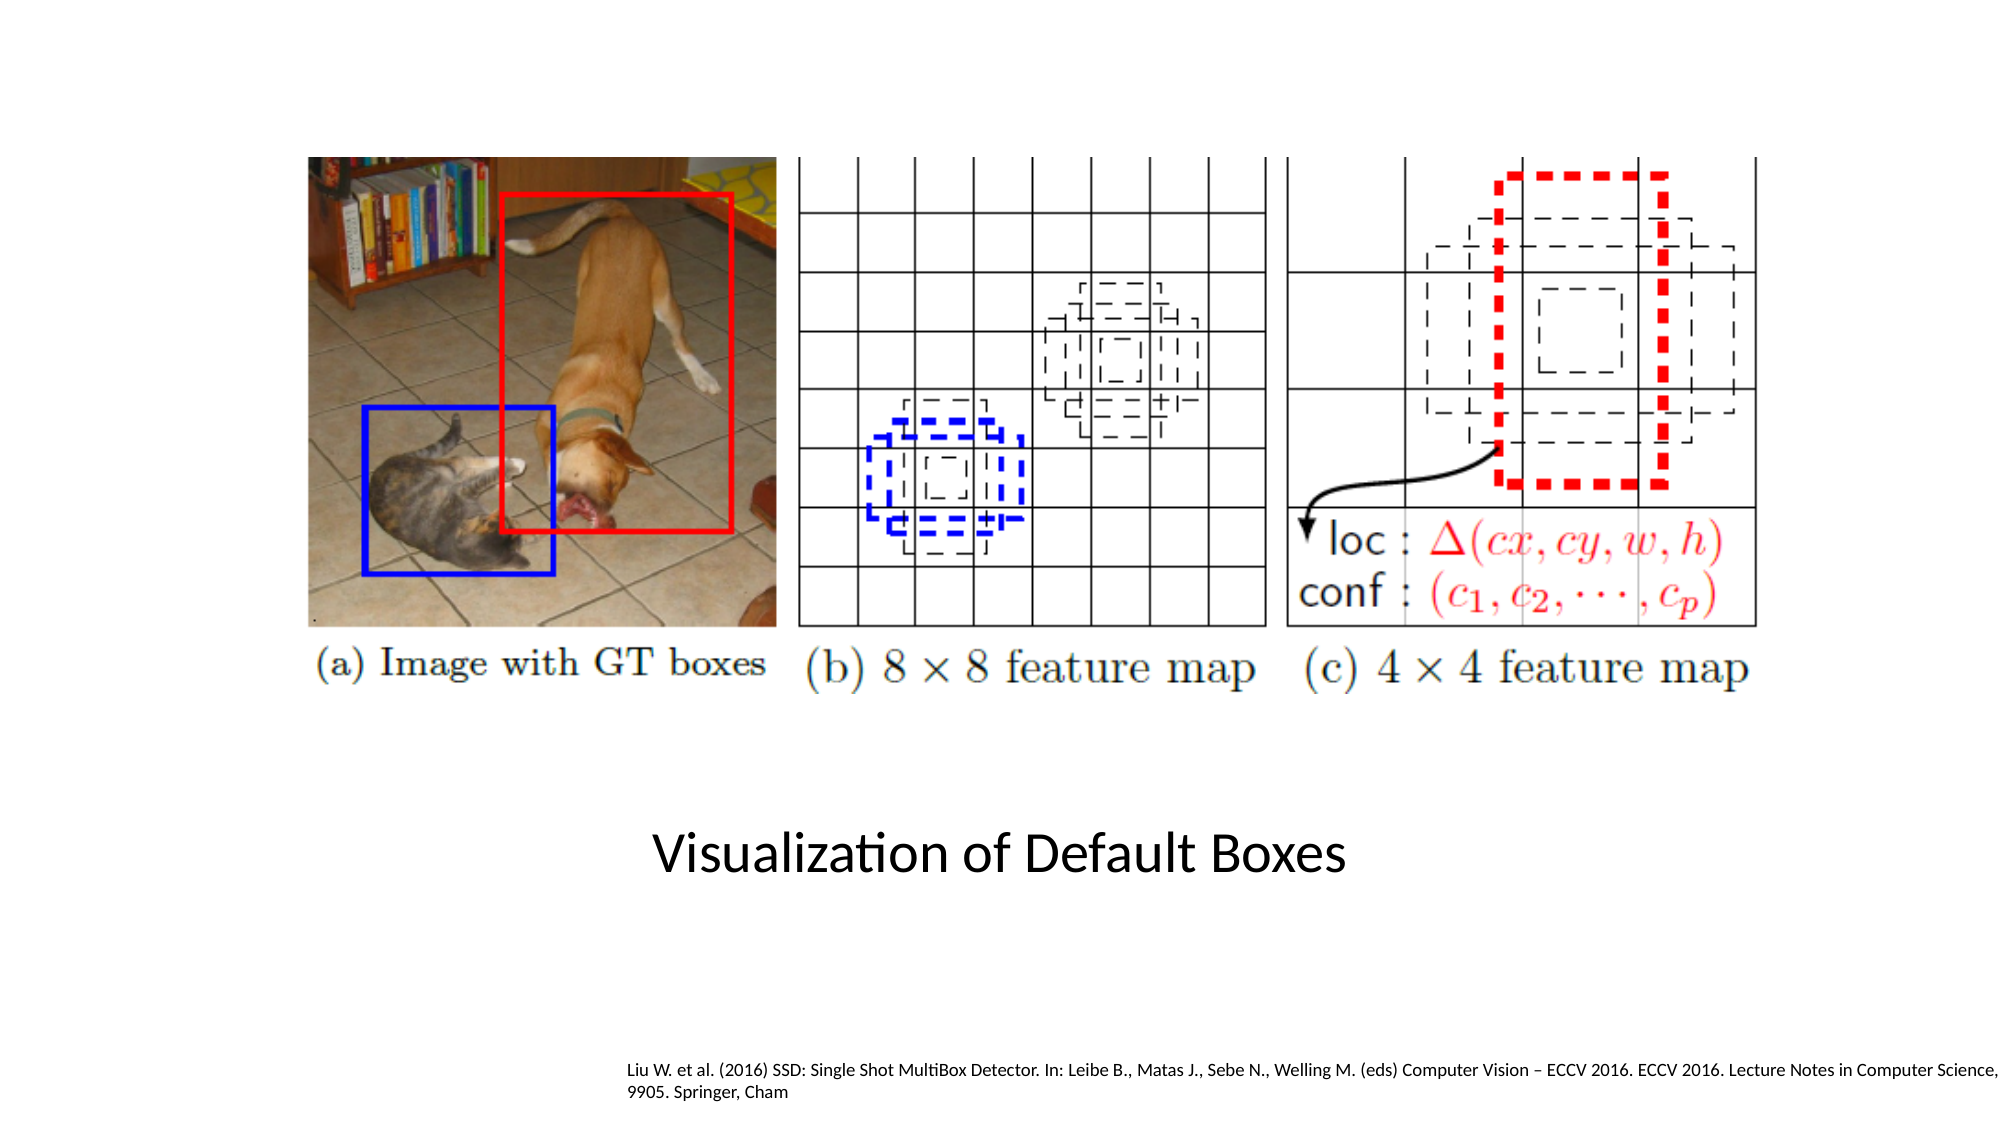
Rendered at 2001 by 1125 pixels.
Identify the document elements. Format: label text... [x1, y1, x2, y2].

text_box Visualization of Default Boxes [522, 806, 1478, 892]
text_box Liu W. et al. (2016) SSD: Single Shot MultiBox Detector. In: Leibe B., Matas J., Sebe N., Welling M. (eds) Computer Vision – ECCV 2016. ECCV 2016. Lecture Notes in Computer Science, vol 9905. Springer, Cham [612, 1050, 2000, 1111]
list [305, 157, 1759, 695]
